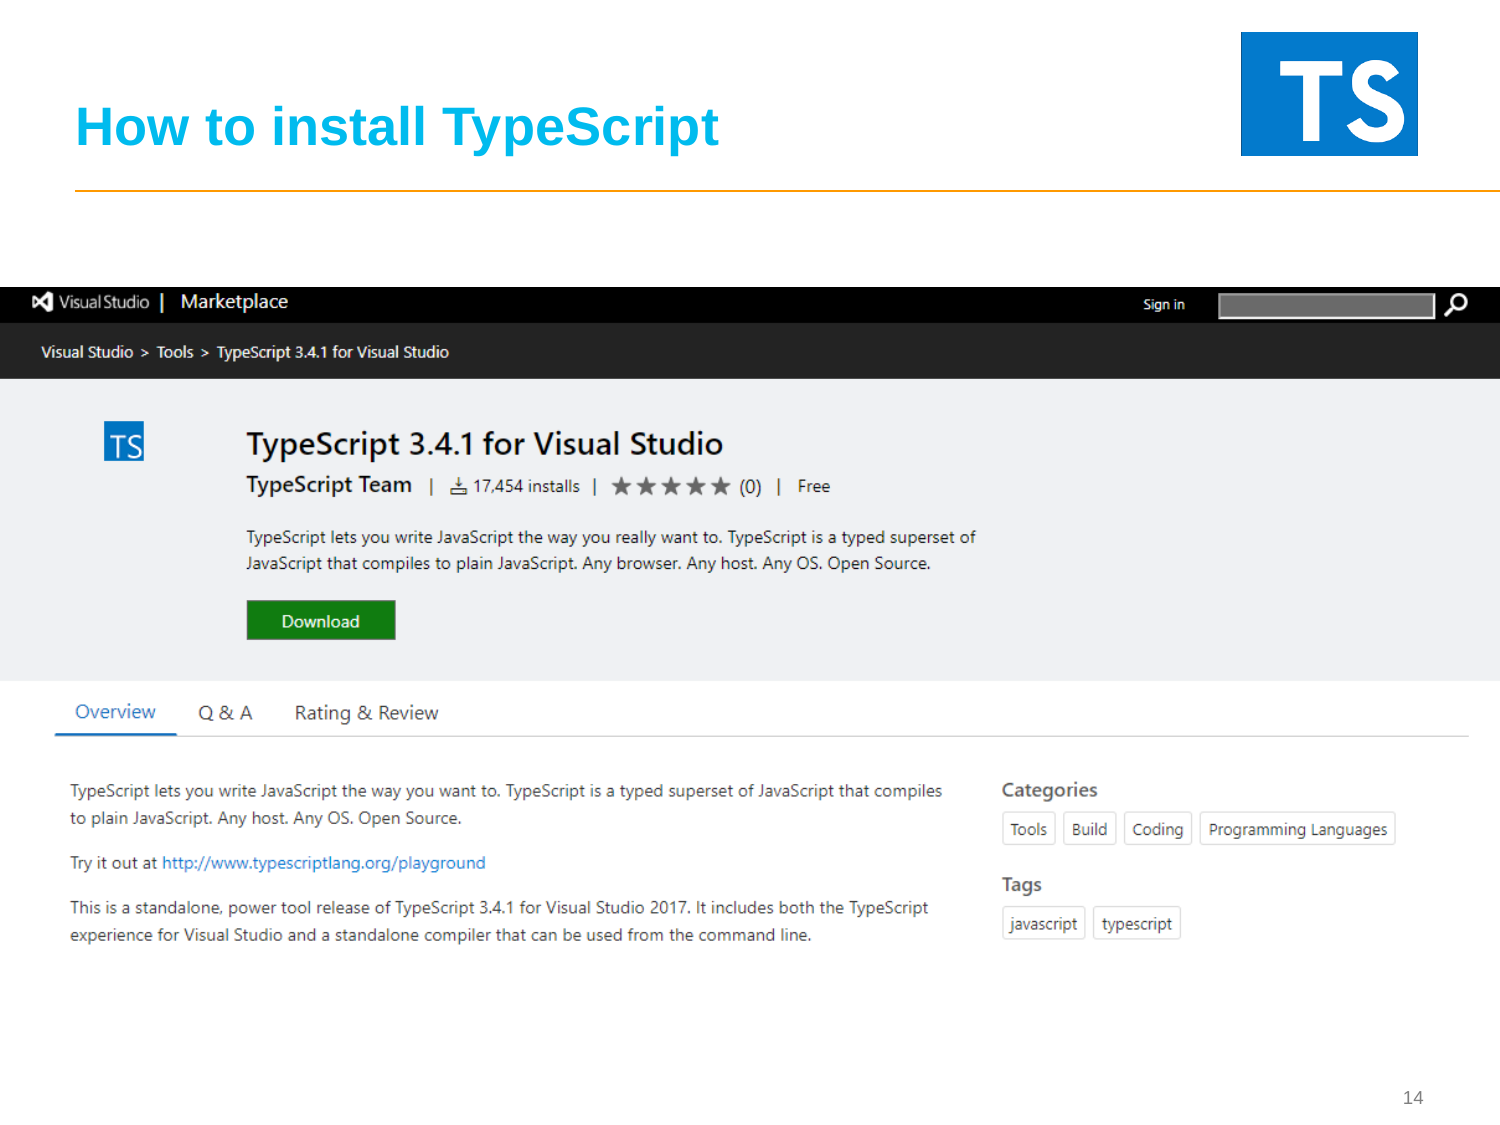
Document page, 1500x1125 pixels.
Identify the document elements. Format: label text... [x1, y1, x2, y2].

title How to install TypeScript [75, 27, 1422, 157]
picture [0, 287, 1500, 962]
